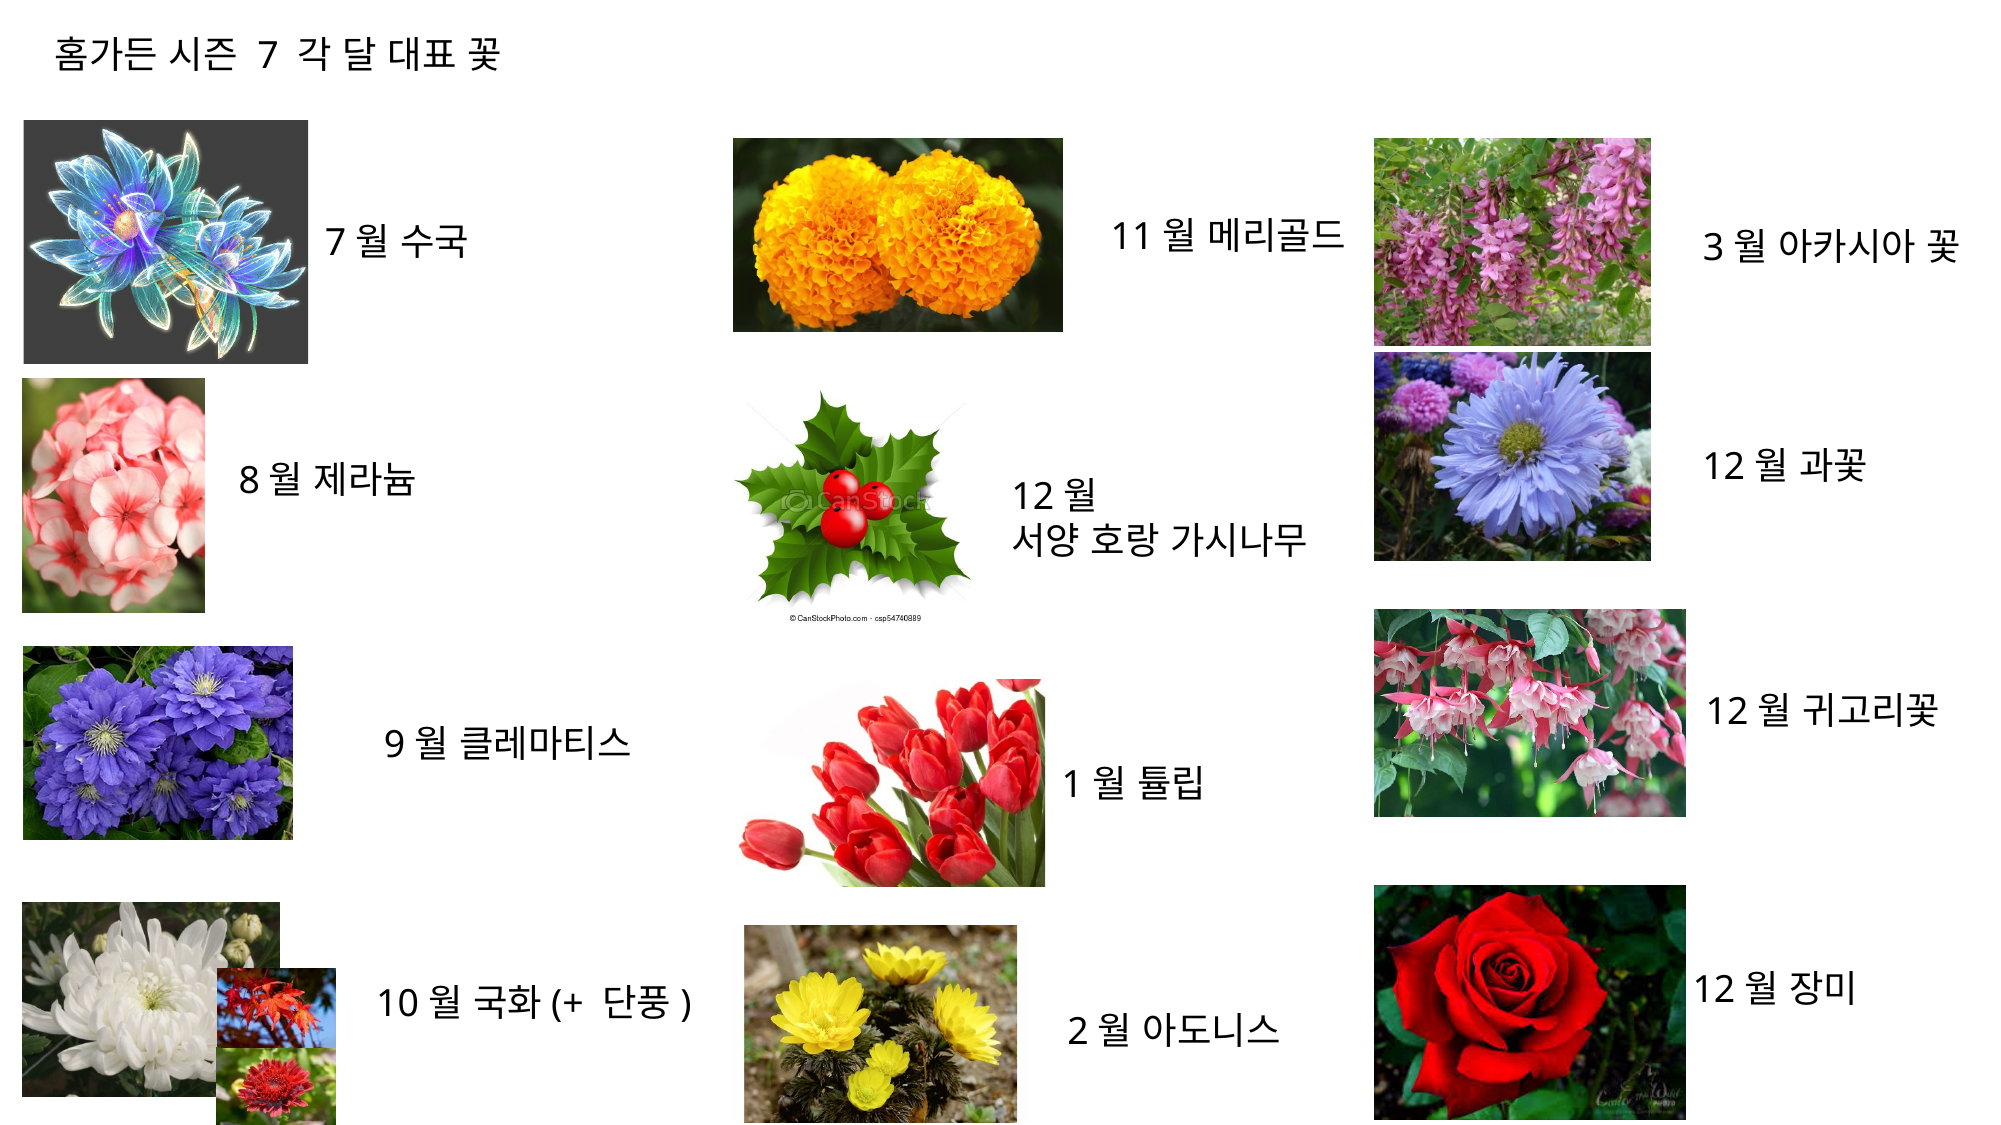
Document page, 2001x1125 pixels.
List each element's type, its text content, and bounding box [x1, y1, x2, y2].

text_box 9월 클레마티스 [369, 712, 647, 773]
picture [23, 120, 309, 364]
text_box 1월 튤립 [1046, 753, 1222, 813]
picture [733, 138, 1063, 332]
text_box 3월 아카시아 꽃 [1688, 215, 1977, 276]
text_box 홈가든 시즌 7 각 달 대표 꽃 [40, 23, 517, 84]
picture [23, 646, 293, 840]
picture [732, 925, 1029, 1123]
picture [1374, 352, 1651, 561]
text_box 7월 수국 [310, 210, 485, 271]
text_box 12월 과꽃 [1687, 435, 1884, 495]
picture [1374, 138, 1651, 346]
picture [733, 679, 1046, 887]
text_box 11월 메리골드 [1095, 204, 1361, 265]
text_box 8월 제라늄 [223, 448, 433, 509]
text_box 10월 국화(+ 단풍) [361, 971, 707, 1031]
picture [733, 389, 978, 623]
text_box 12월 귀고리꽃 [1690, 679, 1956, 740]
picture [1374, 609, 1686, 817]
text_box 2월 아도니스 [1052, 999, 1296, 1060]
text_box 12월 서양 호랑 가시나무 [996, 464, 1324, 570]
text_box 12월 장미 [1686, 957, 1874, 1017]
picture [22, 902, 336, 1125]
picture [22, 378, 205, 613]
picture [1373, 885, 1686, 1120]
